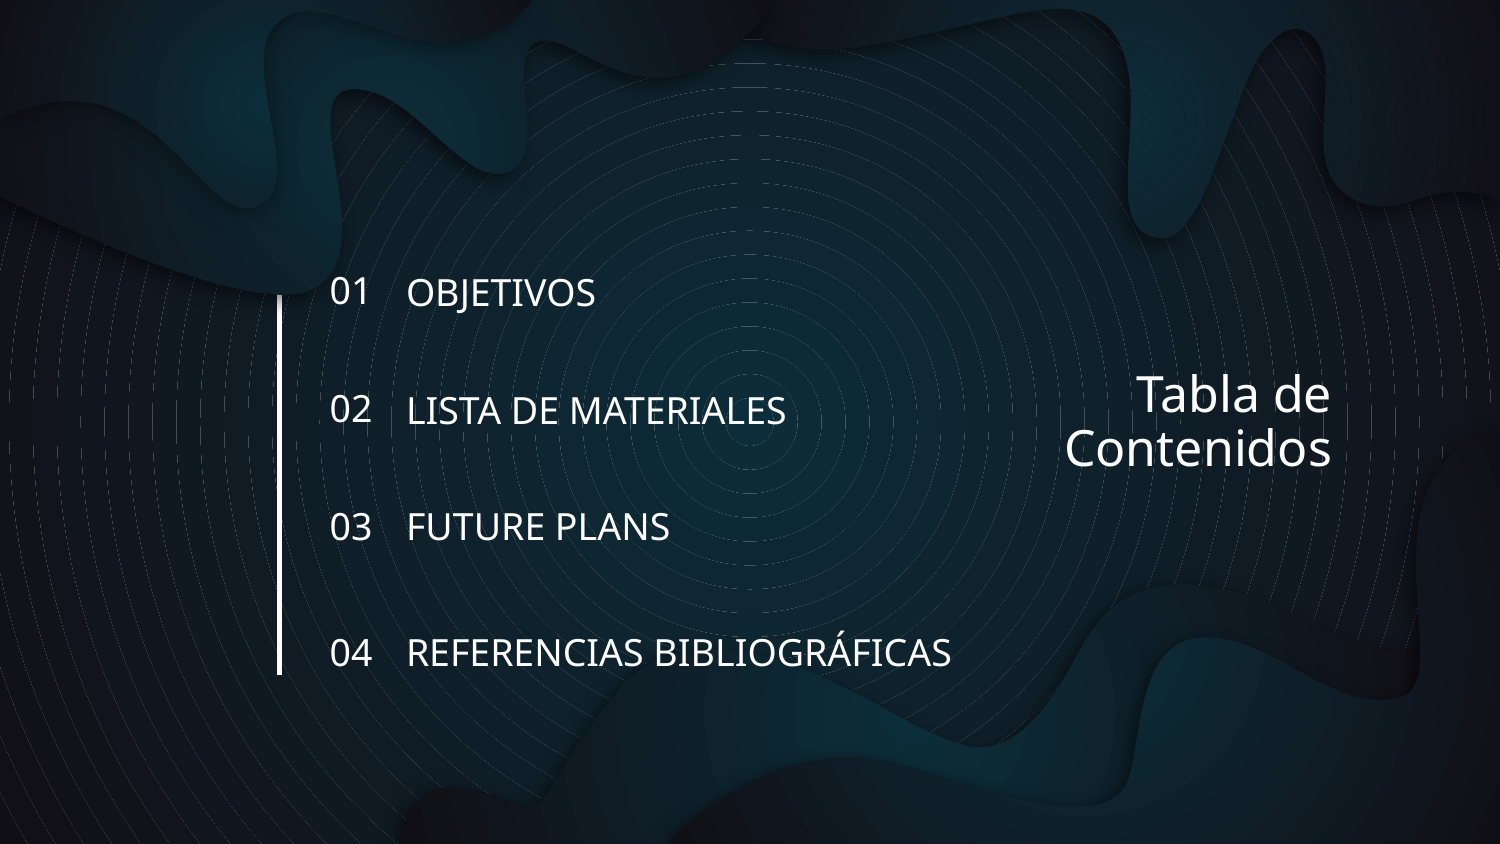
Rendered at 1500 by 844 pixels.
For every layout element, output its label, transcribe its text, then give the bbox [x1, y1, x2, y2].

title 04 [182, 628, 384, 704]
title 01 [182, 266, 384, 341]
title 03 [182, 502, 384, 577]
subtitle FUTURE PLANS [394, 460, 993, 554]
title Tabla de Contenidos [992, 345, 1344, 501]
subtitle LISTA DE MATERIALES [394, 345, 992, 438]
subtitle REFERENCIAS BIBLIOGRÁFICAS [394, 587, 1035, 680]
subtitle OBJETIVOS [394, 227, 1035, 320]
title 02 [182, 384, 384, 459]
